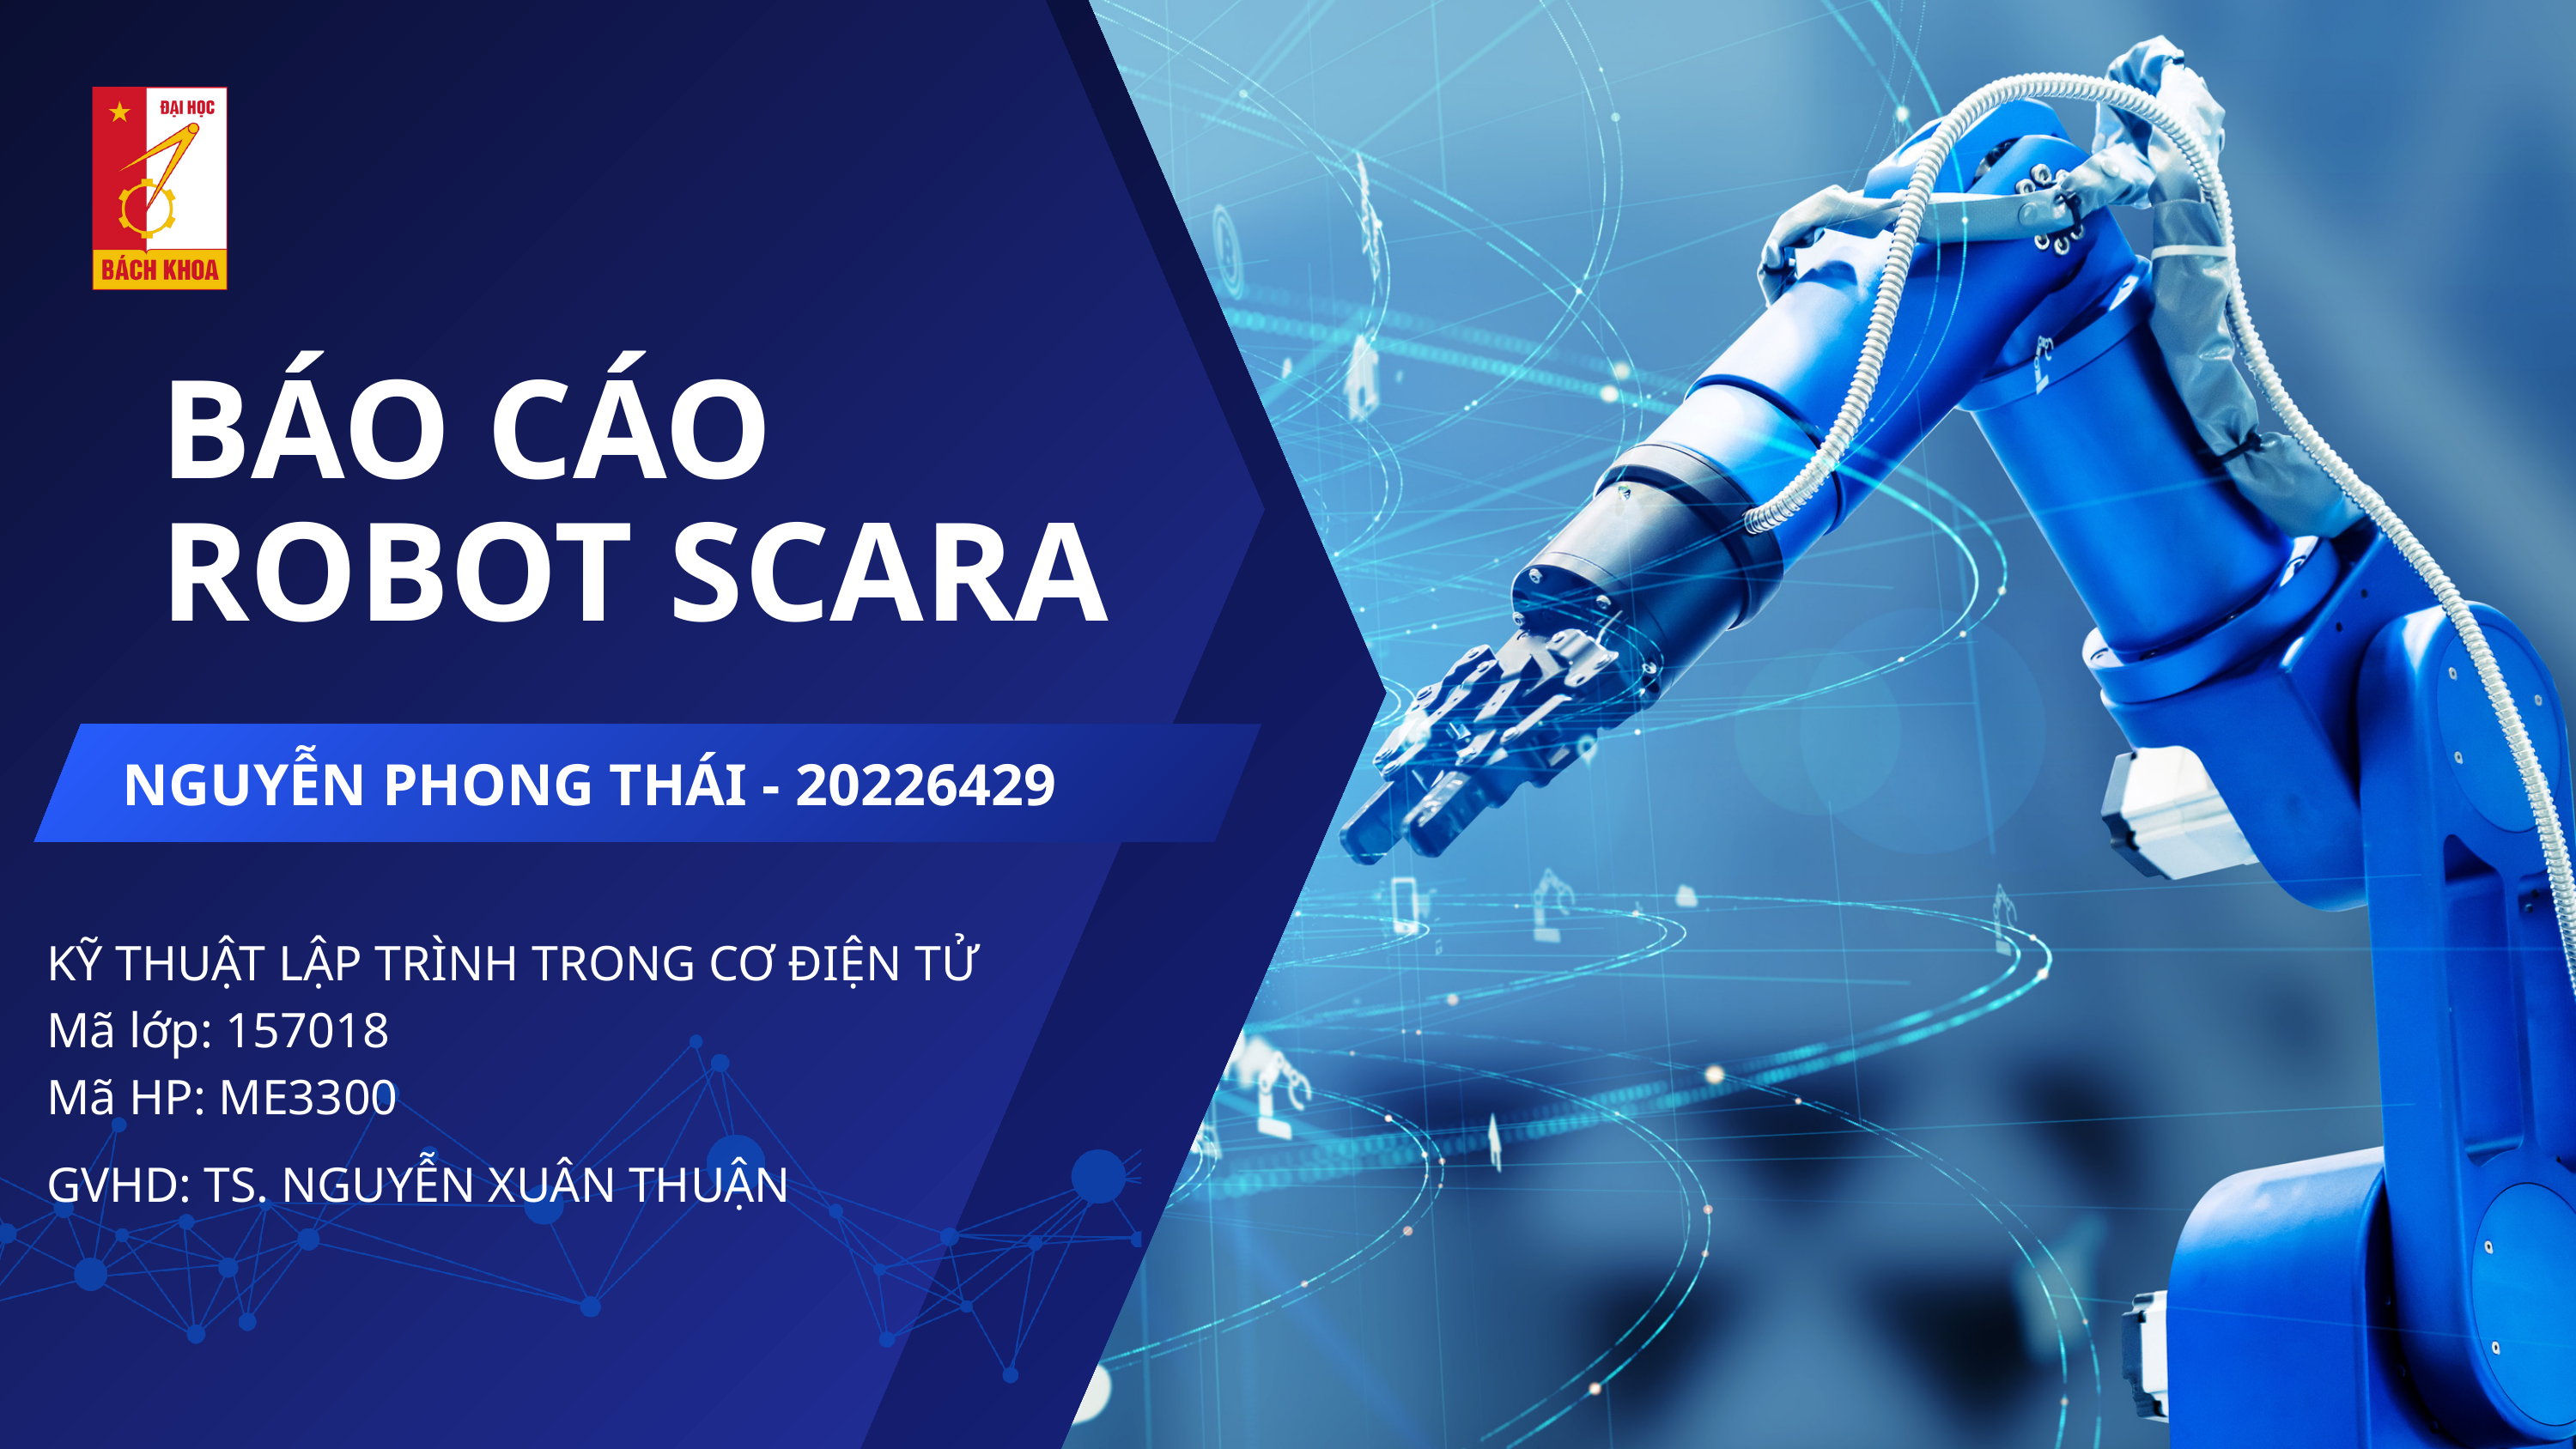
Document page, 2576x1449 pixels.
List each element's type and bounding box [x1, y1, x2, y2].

text_box [1268, 0, 1387, 1449]
text_box [33, 724, 1262, 843]
text_box [1389, 0, 2576, 1449]
text_box [0, 0, 1265, 1449]
